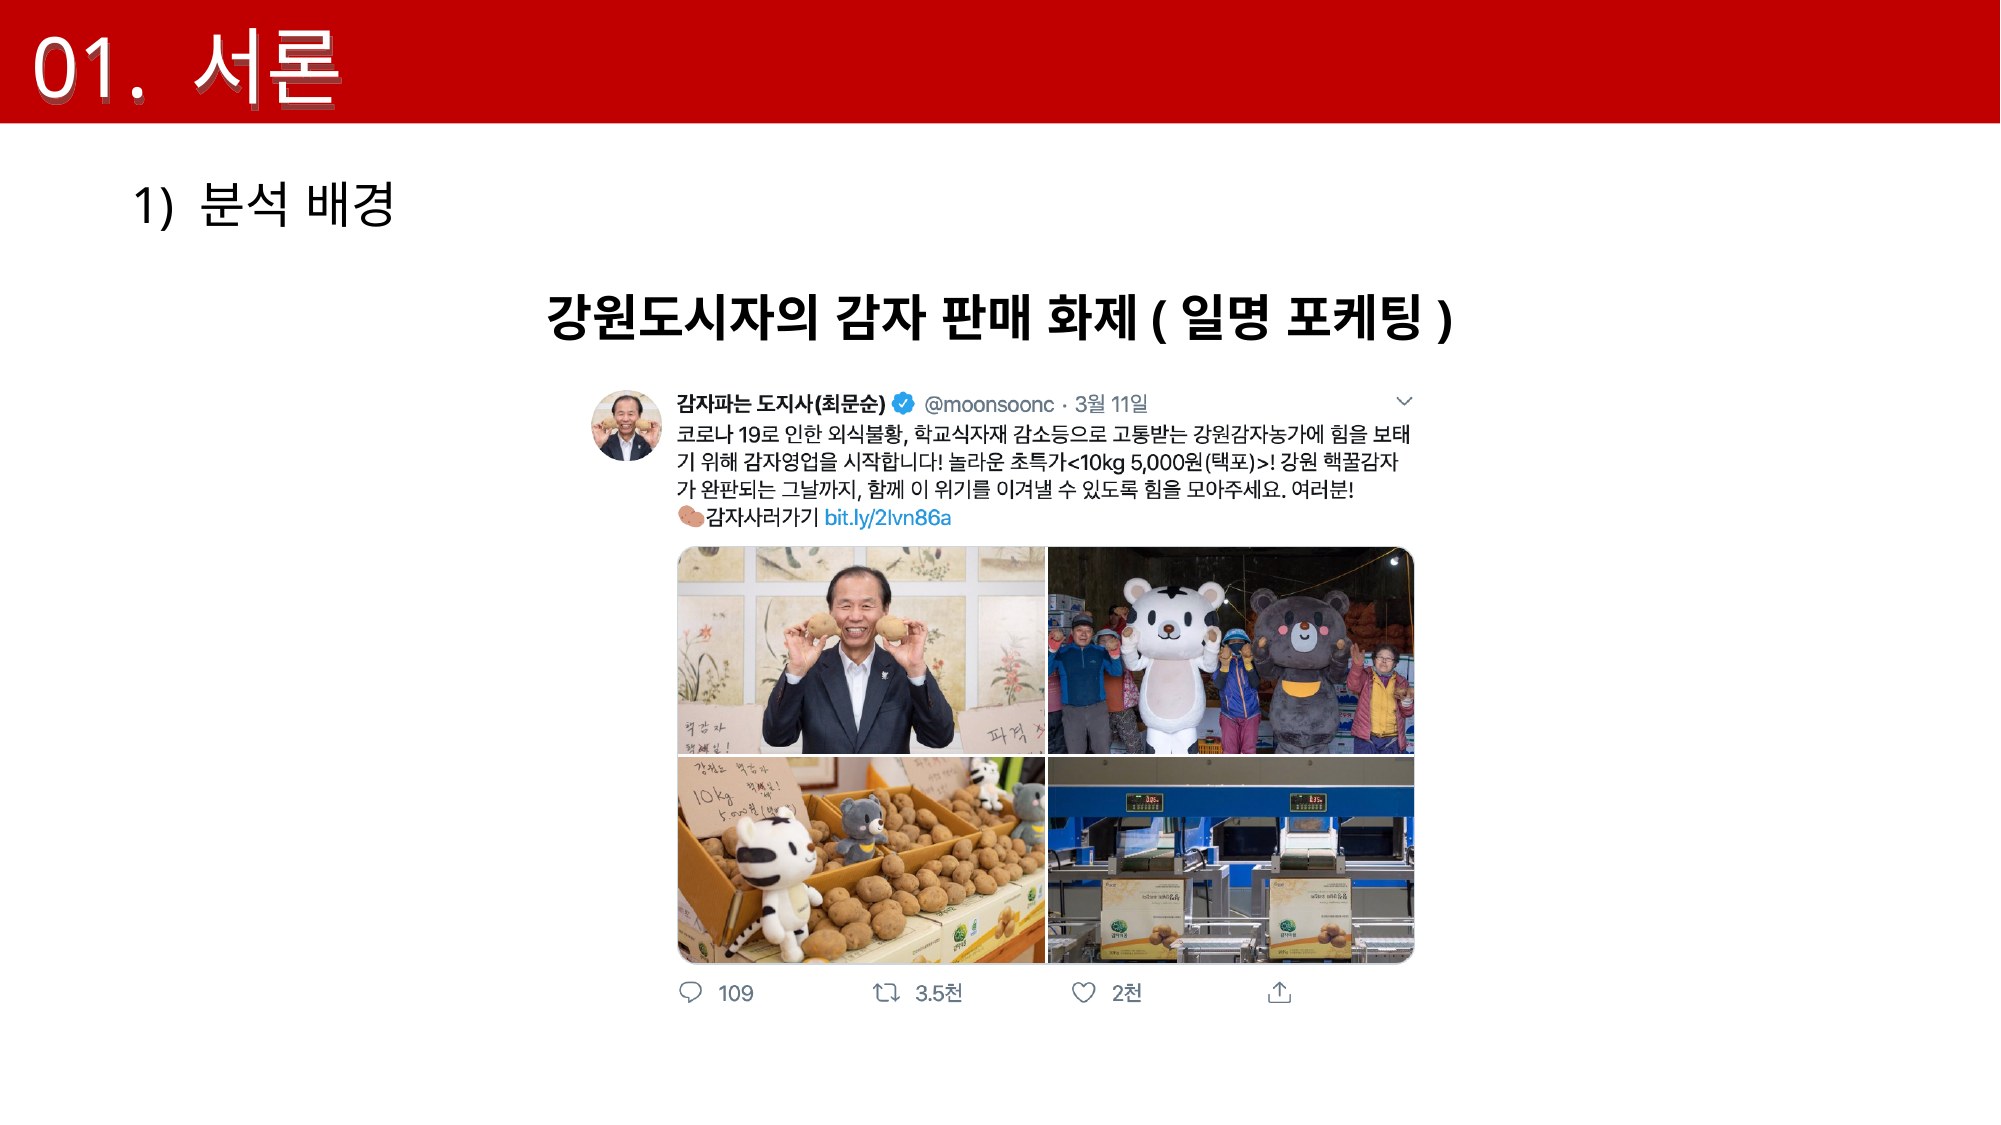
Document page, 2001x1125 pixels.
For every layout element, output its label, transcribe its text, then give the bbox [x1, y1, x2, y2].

text_box 강원도시자의 감자 판매 화제(일명 포케팅) [515, 278, 1485, 354]
picture [571, 378, 1429, 1024]
text_box 01. 서론 [0, 6, 358, 122]
text_box [0, 0, 2000, 125]
text_box 1) 분석 배경 [116, 166, 413, 241]
